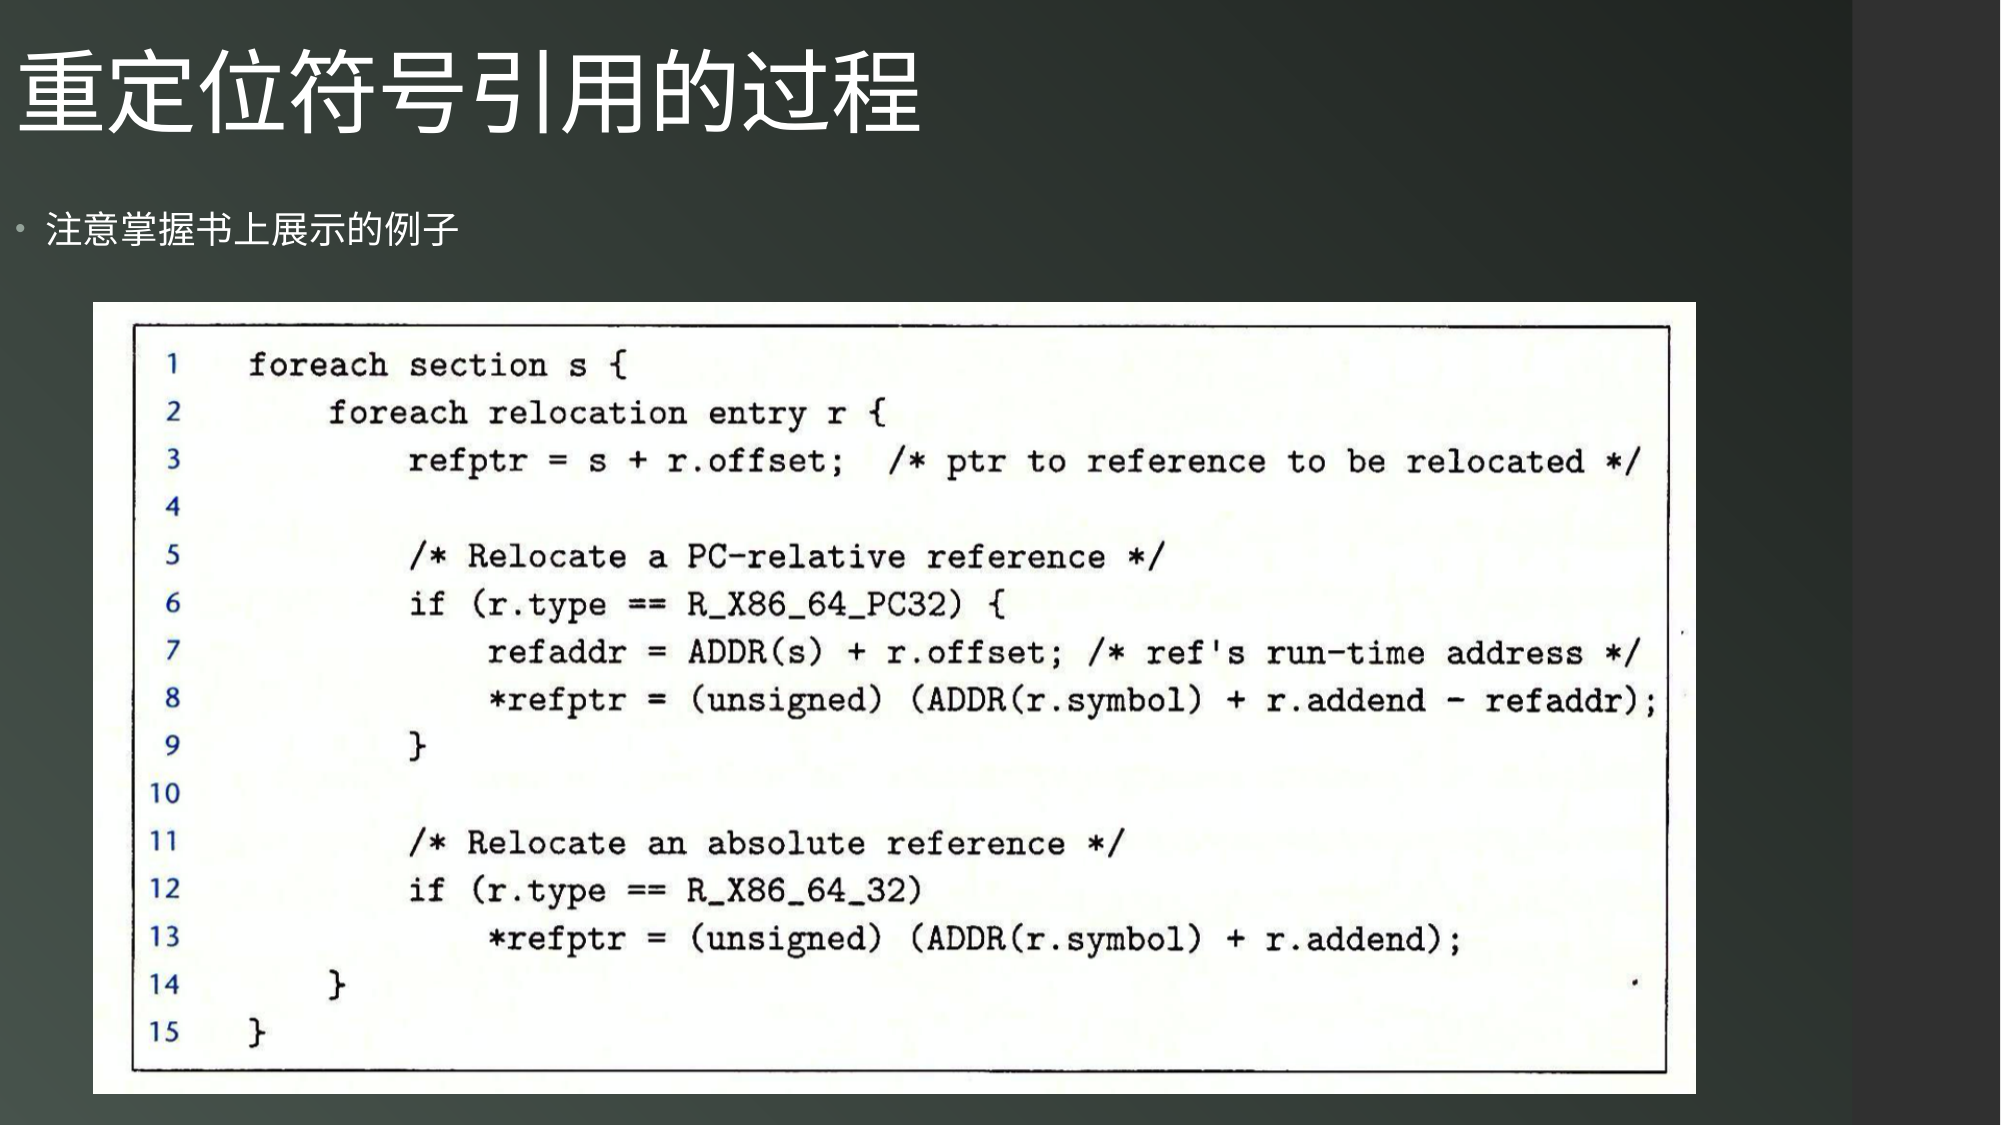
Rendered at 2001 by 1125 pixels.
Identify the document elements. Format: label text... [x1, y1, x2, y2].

title 重定位符号引用的过程 [0, 0, 1590, 154]
picture [93, 301, 1697, 1095]
list 注意掌握书上展示的例子 [0, 192, 1851, 1125]
